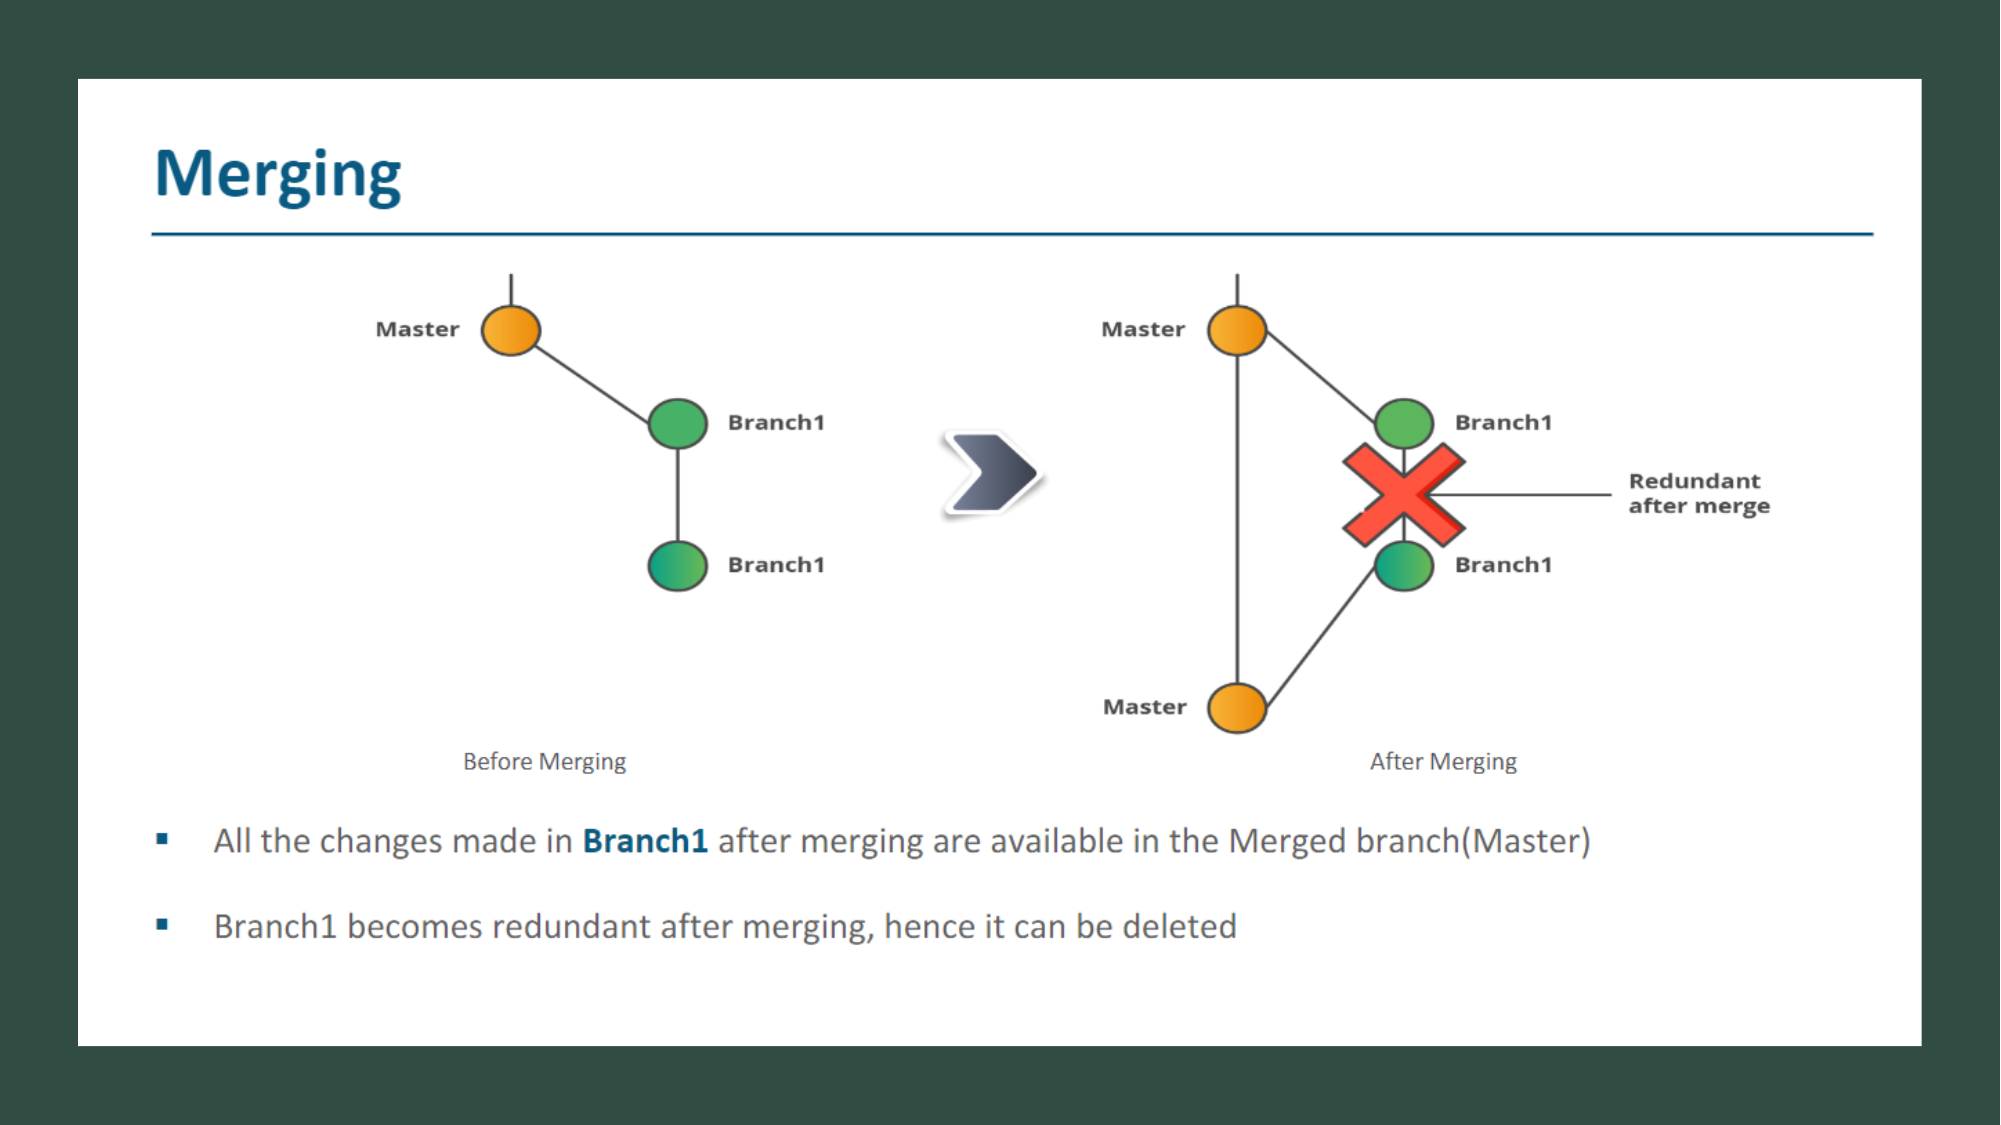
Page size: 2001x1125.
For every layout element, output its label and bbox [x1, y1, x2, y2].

text_box [0, 0, 2000, 1125]
text_box [77, 78, 1923, 1047]
list [105, 121, 1895, 1004]
